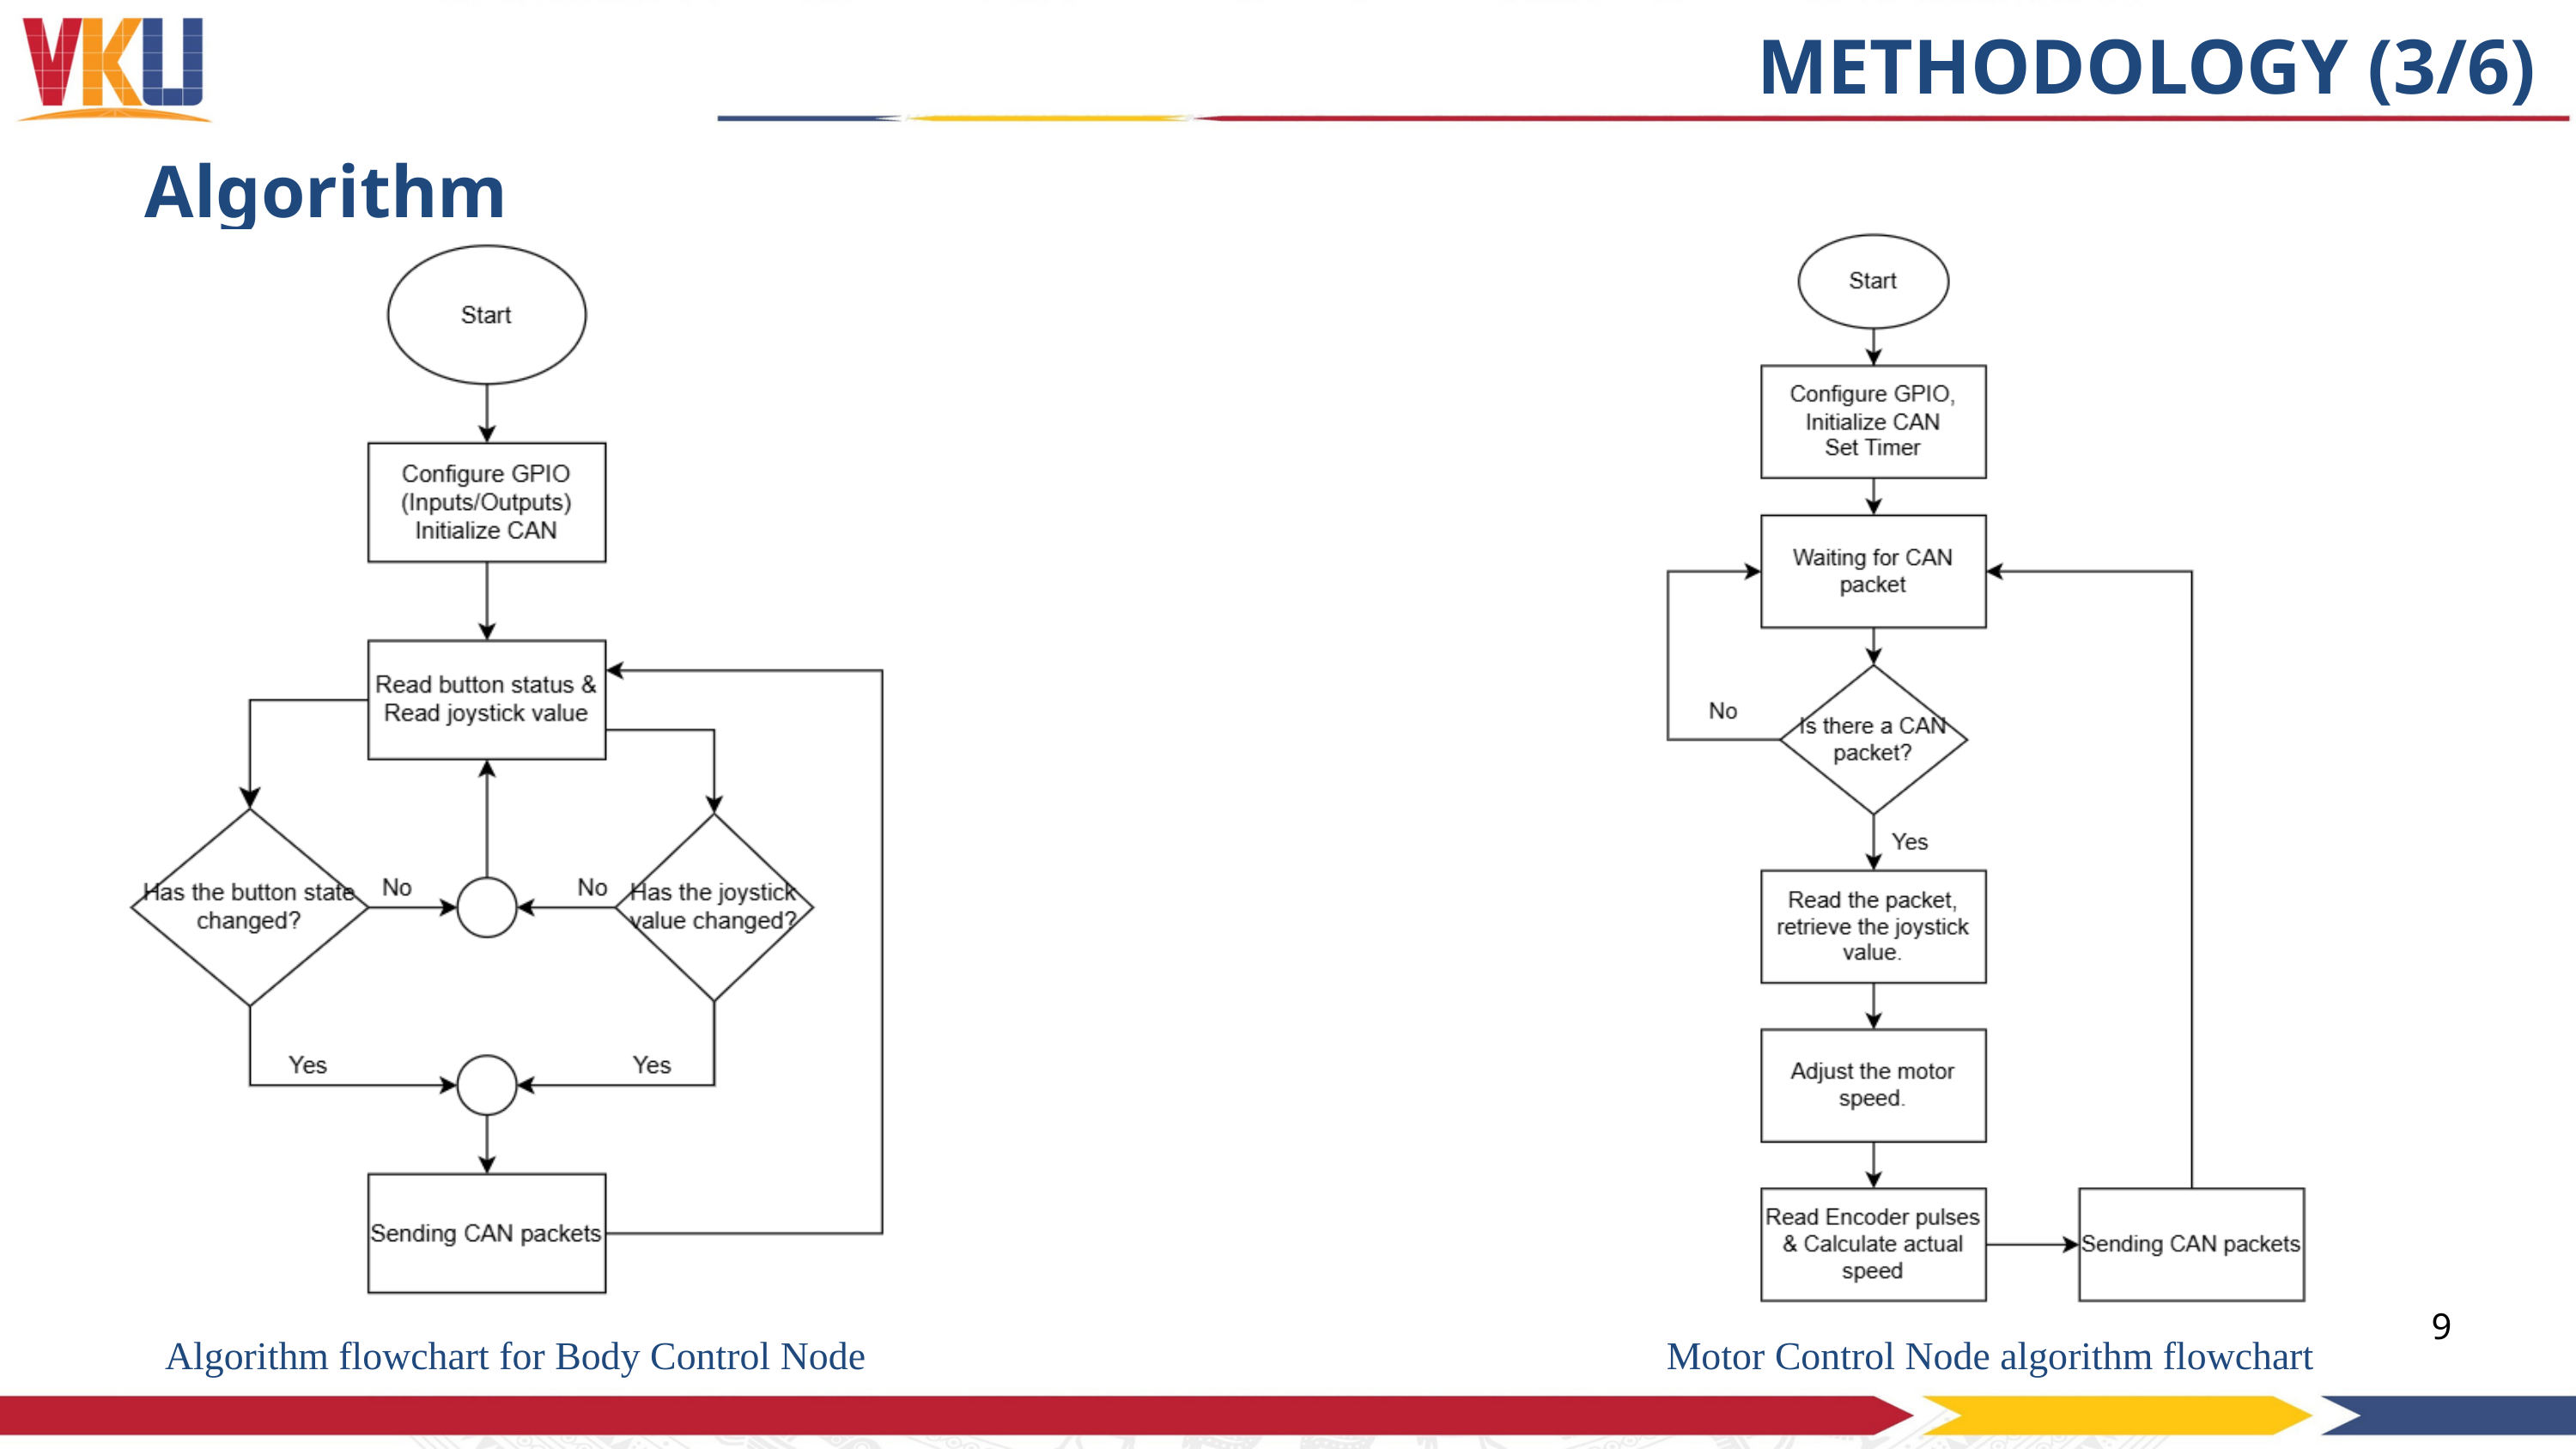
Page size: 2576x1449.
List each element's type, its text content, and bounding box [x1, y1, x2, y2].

text_box [1658, 229, 2310, 1304]
text_box Motor Control Node algorithm flowchart [1662, 1322, 2318, 1378]
text_box [0, 0, 2576, 1449]
text_box 9 [2431, 1296, 2452, 1348]
text_box Algorithm Flowcharts [144, 131, 830, 228]
text_box Algorithm flowchart for Body Control Node [161, 1322, 870, 1378]
text_box METHODOLOGY (3/6) [1584, 19, 2537, 110]
picture [129, 229, 896, 1296]
